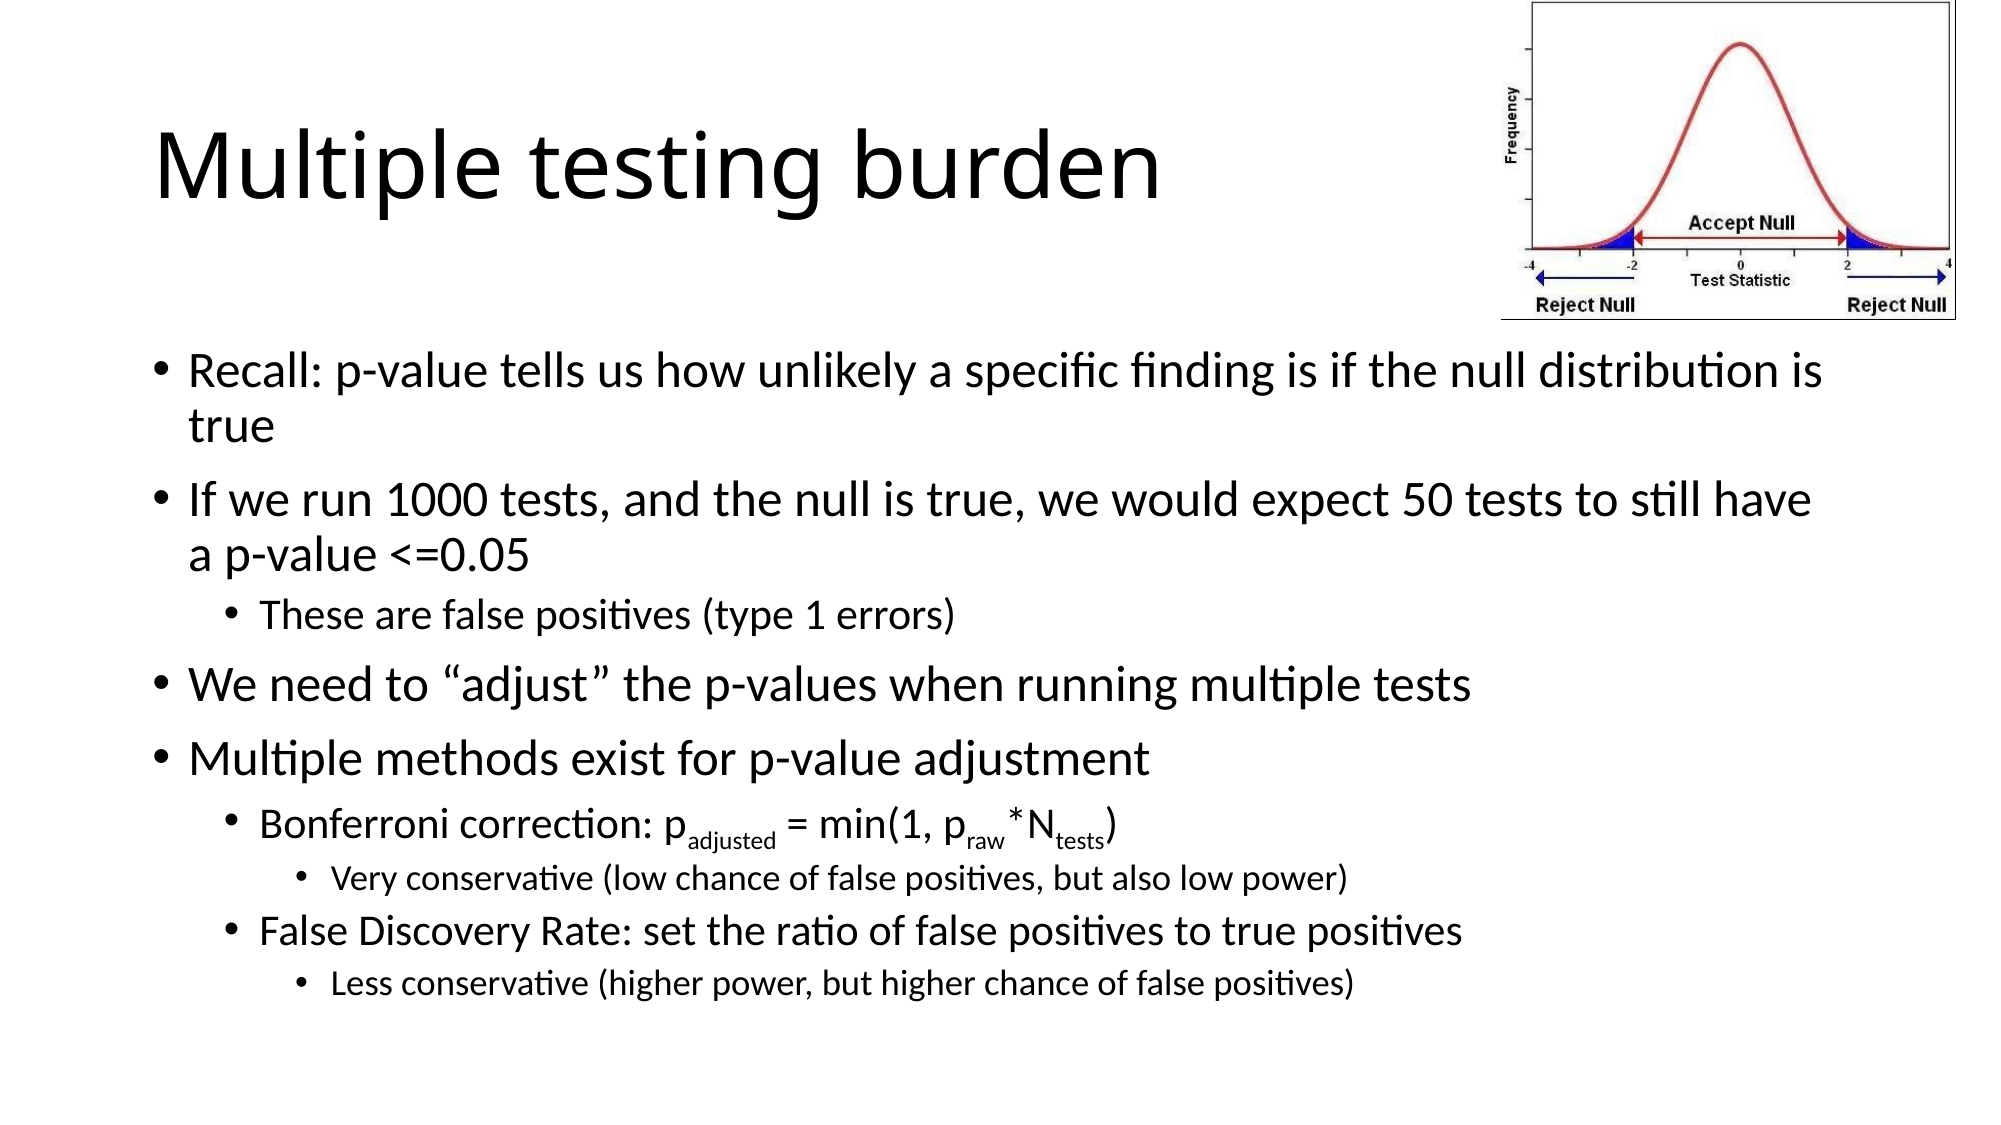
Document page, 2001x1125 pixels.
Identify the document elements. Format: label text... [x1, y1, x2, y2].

title Multiple testing burden [137, 59, 1501, 278]
picture [1501, 0, 1956, 320]
list Recall: p-value tells us how unlikely a specific finding is if the null distribution is true If we run 1000 tests, and the null is true, we would expect 50 tests to still have a p-value <=0.05 These are false positives (type 1 errors) We need to “adjust” the p-values when running multiple tests Multiple methods exist for p-value adjustment Bonferroni correction: padjusted = min(1, praw*Ntests) Very conservative (low chance of false positives, but also low power) False Discovery Rate: set the ratio of false positives to true positives Less conservative (higher power, but higher chance of false positives) [137, 335, 1863, 1014]
